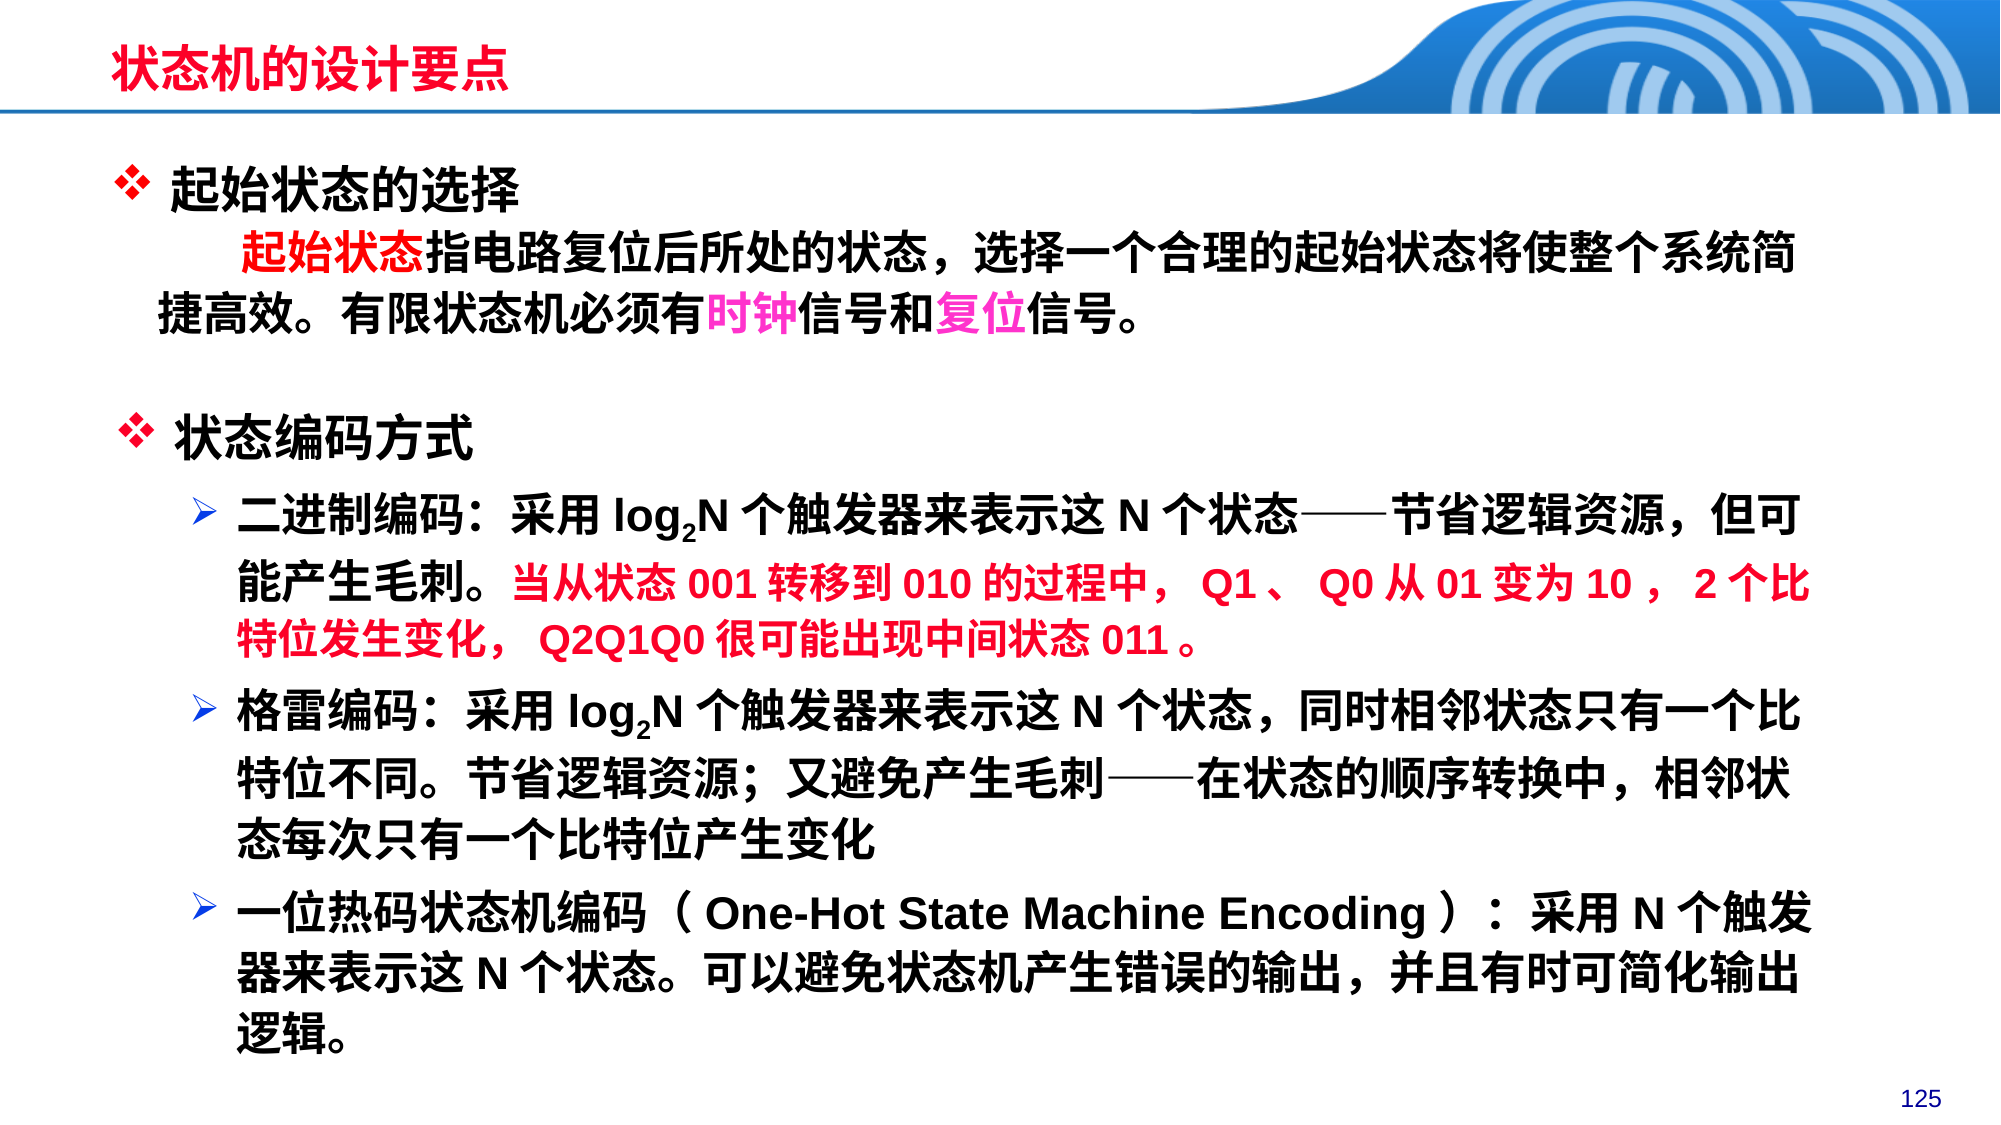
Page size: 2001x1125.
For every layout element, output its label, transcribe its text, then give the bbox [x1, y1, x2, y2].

title 状态机的设计要点 [99, 40, 1032, 103]
list 起始状态的选择 起始状态指电路复位后所处的状态，选择一个合理的起始状态将使整个系统简捷高效。有限状态机必须有时钟信号和复位信号。 [99, 147, 1840, 408]
text_box 状态编码方式 二进制编码：采用log2N个触发器来表示这N个状态——节省逻辑资源，但可能产生毛刺。当从状态001转移到010的过程中，Q1、Q0从01变为10，2个比特位发生变化，Q2Q1Q0很可能出现中间状态011。 格雷编码：采用log2N个触发器来表示这N个状态，同时相邻状态只有一个比特位不同。节省逻辑资源；又避免产生毛刺——在状态的顺序转换中，相邻状态每次只有一个比特位产生变化 一位热码状态机编码（One-Hot State Machine Encoding）：采用N个触发器来表示这N个状态。可以避免状态机产生错误的输出，并且有时可简化输出逻辑。 [99, 392, 1839, 978]
picture [0, 0, 2000, 114]
